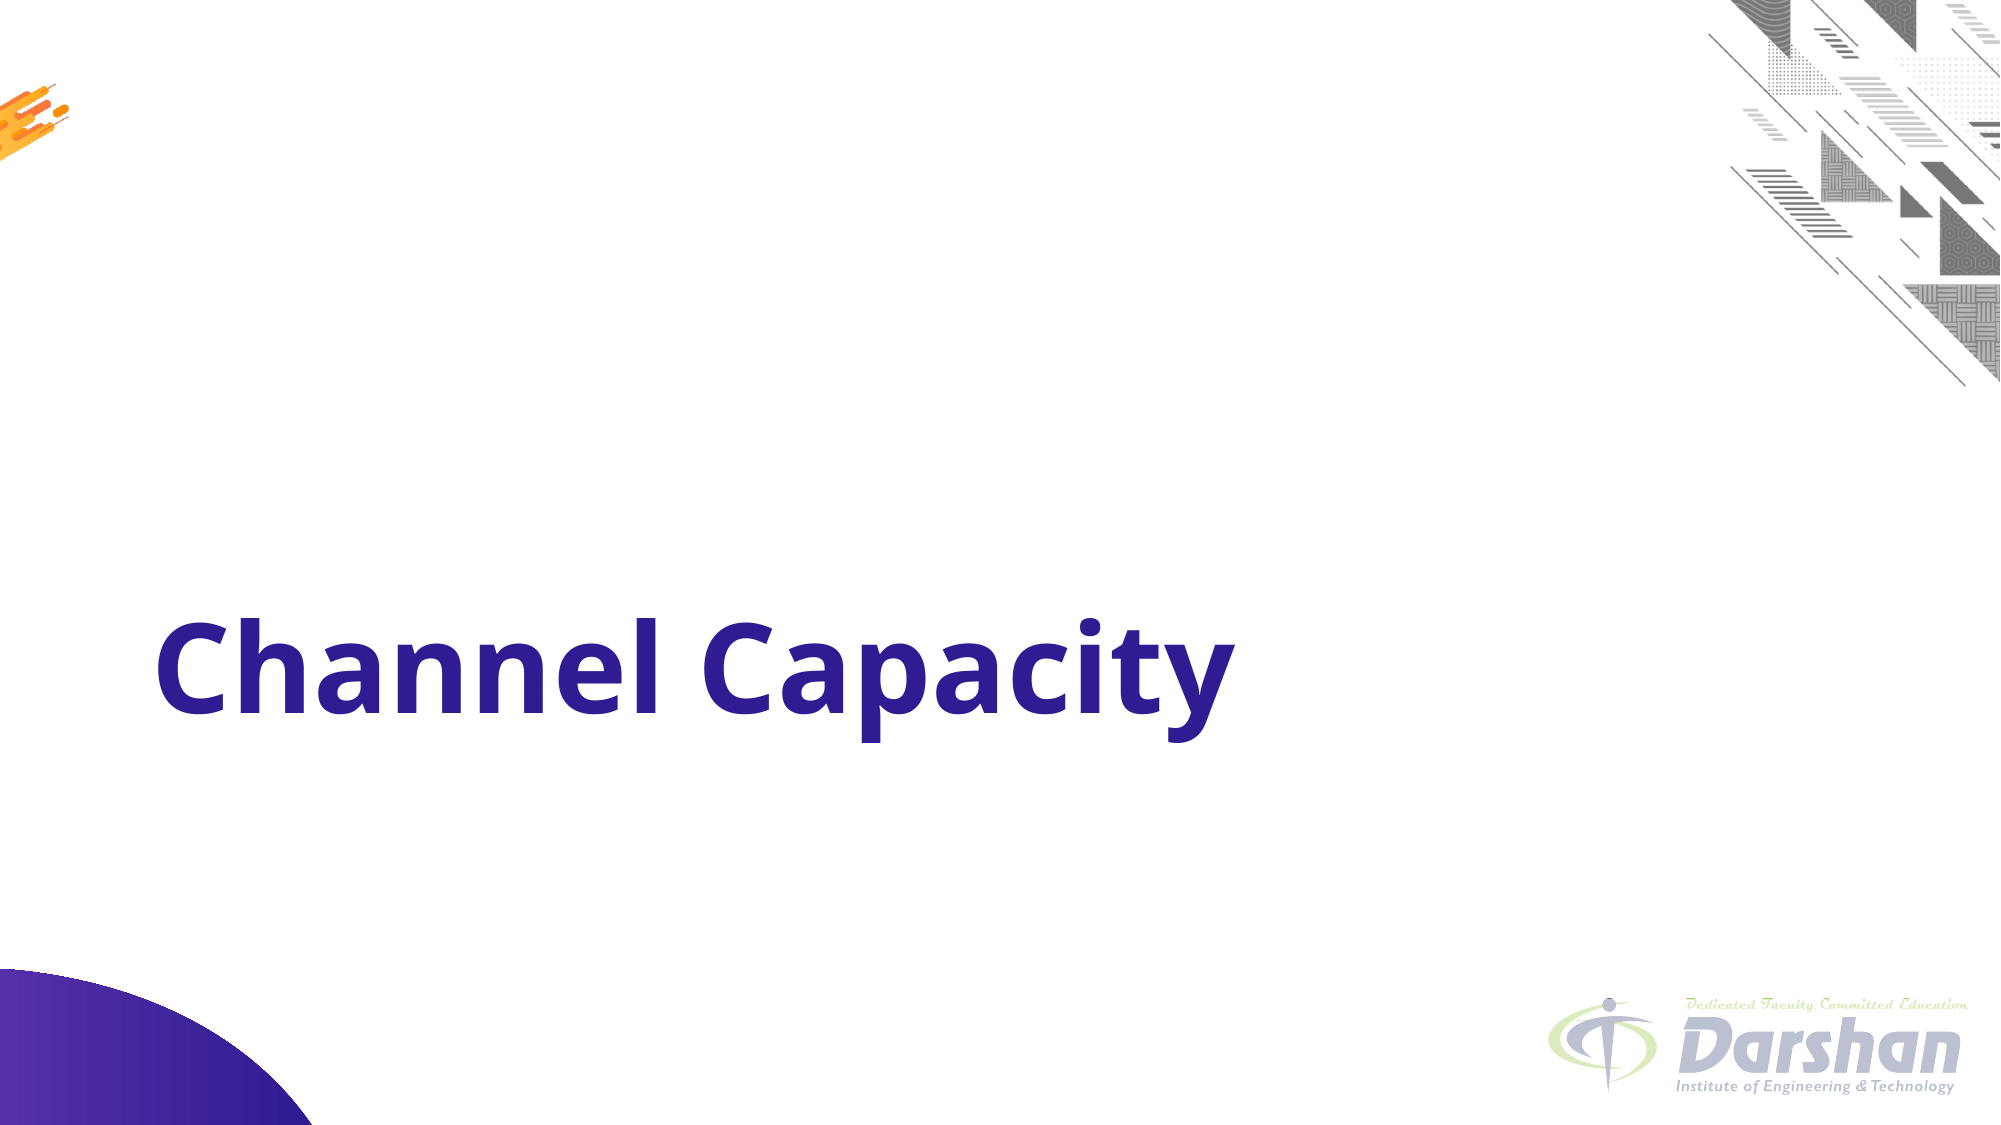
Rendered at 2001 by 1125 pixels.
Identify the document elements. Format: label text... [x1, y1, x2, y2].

title Channel Capacity [136, 280, 1862, 749]
picture [0, 65, 90, 193]
